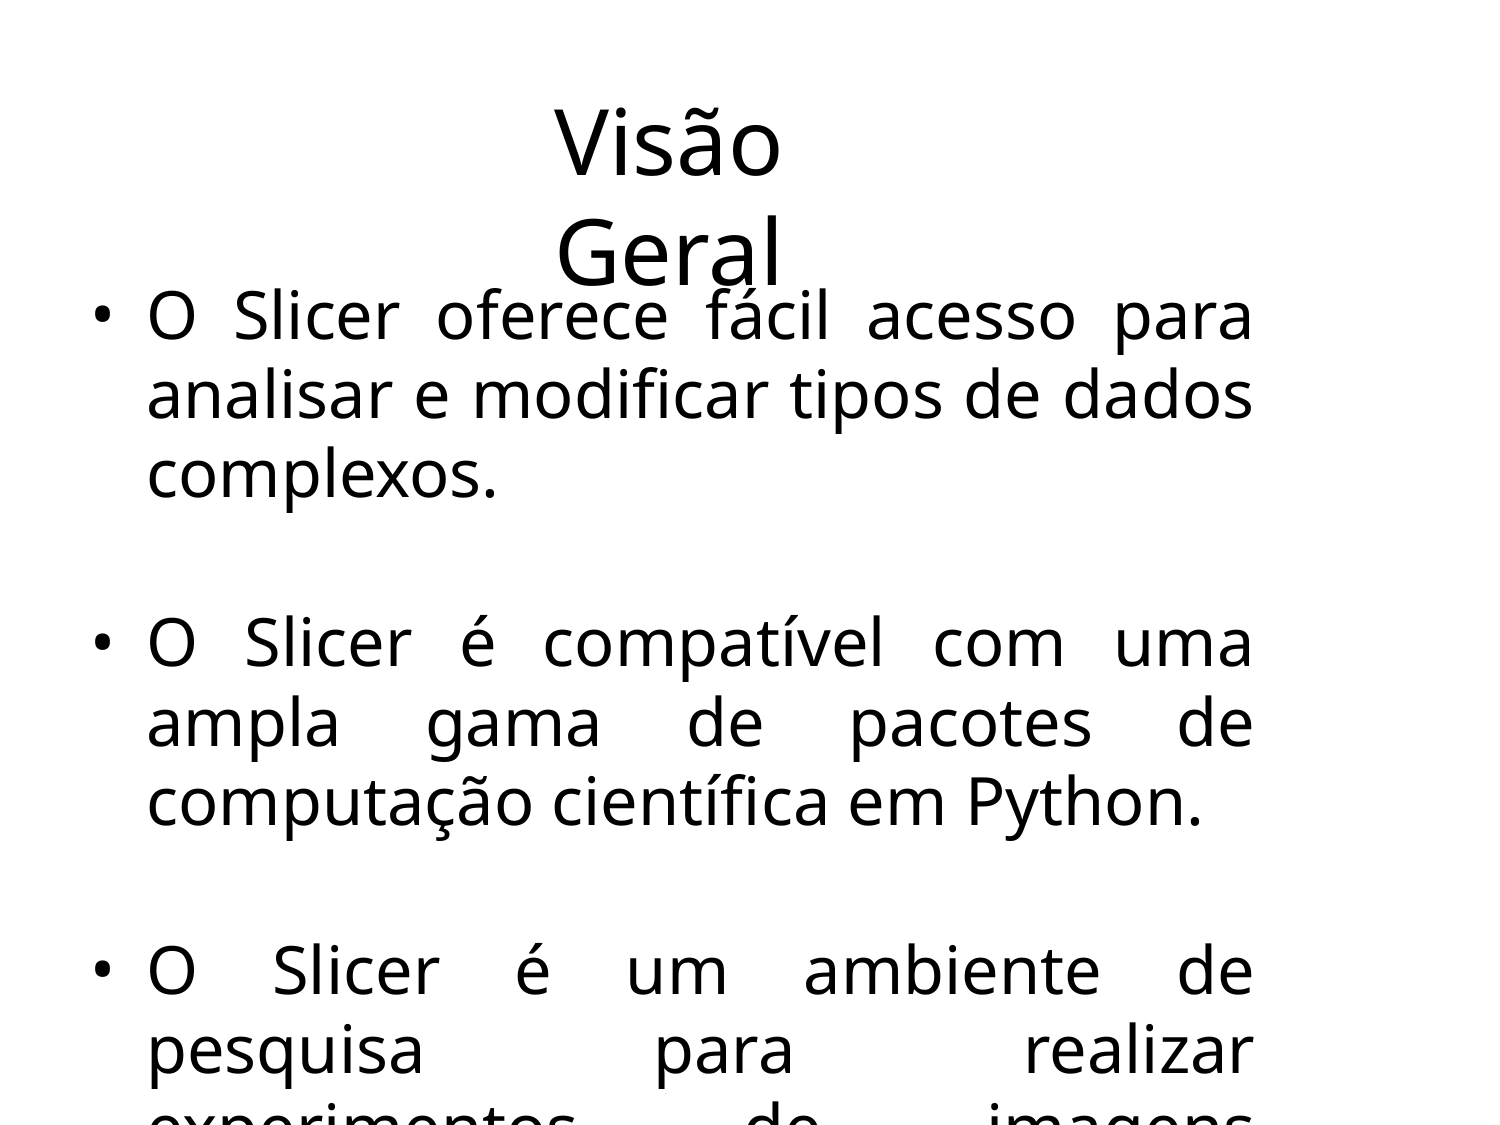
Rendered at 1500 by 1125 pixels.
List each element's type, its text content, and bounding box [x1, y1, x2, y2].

title Visão Geral [552, 81, 1013, 267]
text_box O Slicer oferece fácil acesso para analisar e modificar tipos de dados complexos. O Slicer é compatível com uma ampla gama de pacotes de computação científica em Python. O Slicer é um ambiente de pesquisa para realizar experimentos de imagens médicas. [87, 267, 1404, 1125]
